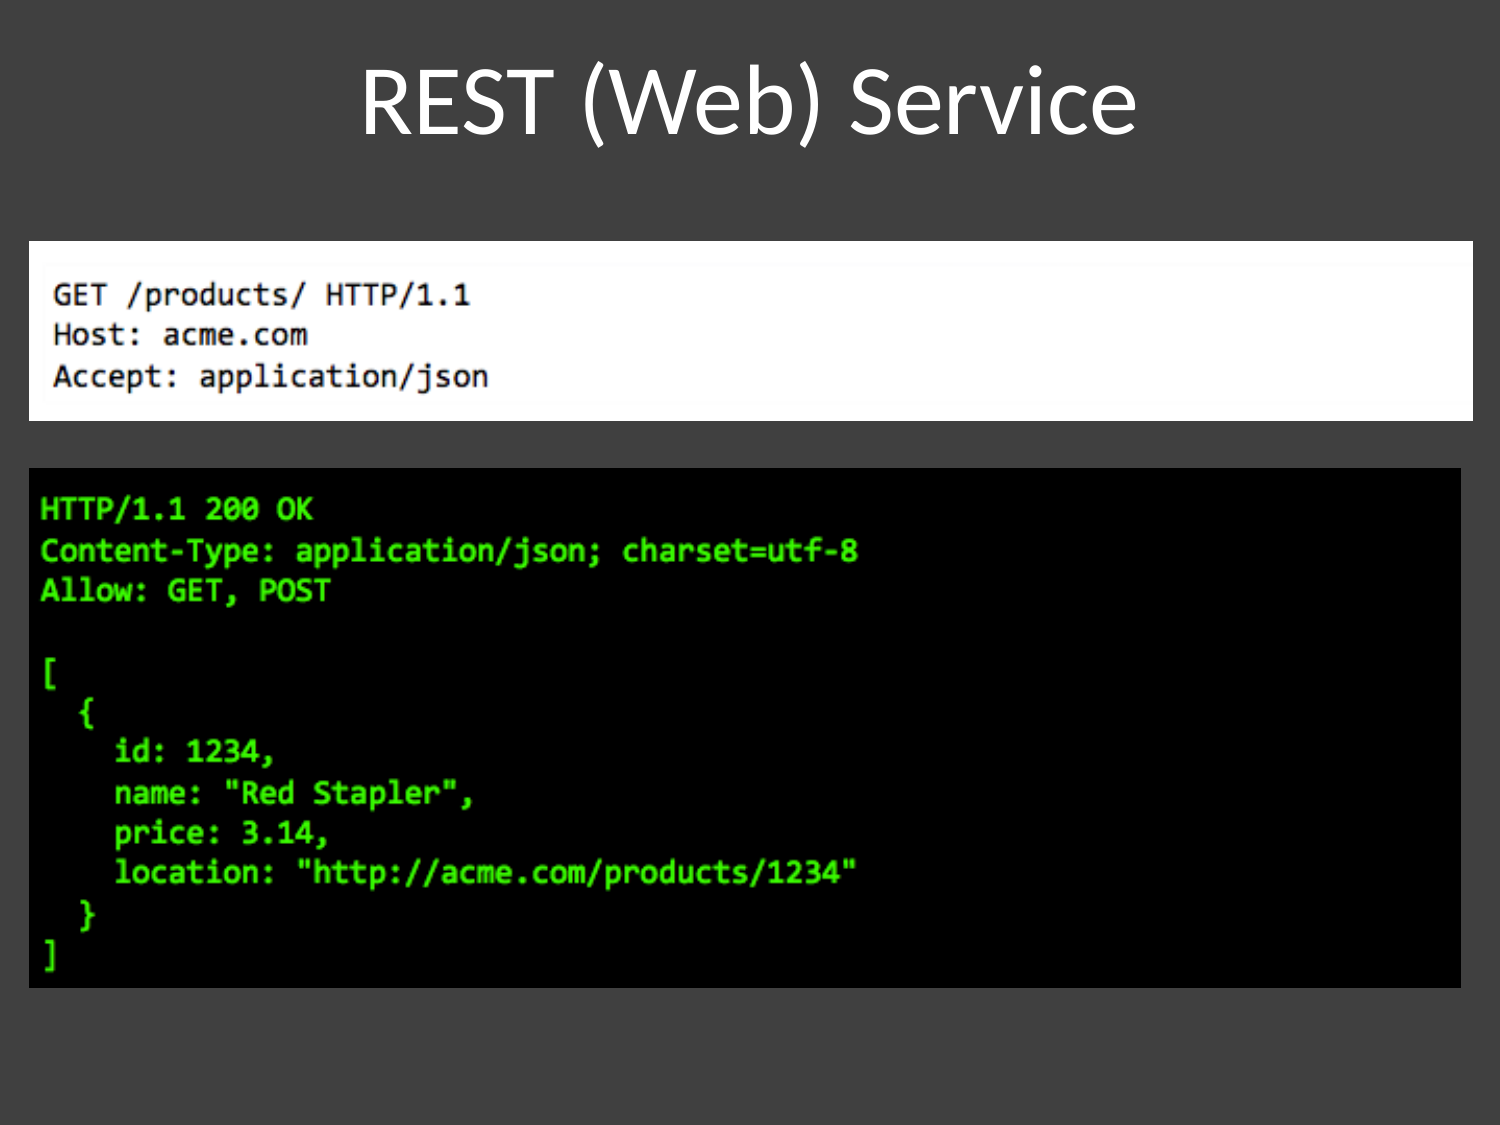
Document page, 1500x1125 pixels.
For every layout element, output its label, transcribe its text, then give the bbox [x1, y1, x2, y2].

title REST (Web) Service [75, 26, 1425, 164]
picture [28, 468, 1461, 988]
picture [28, 241, 1474, 421]
